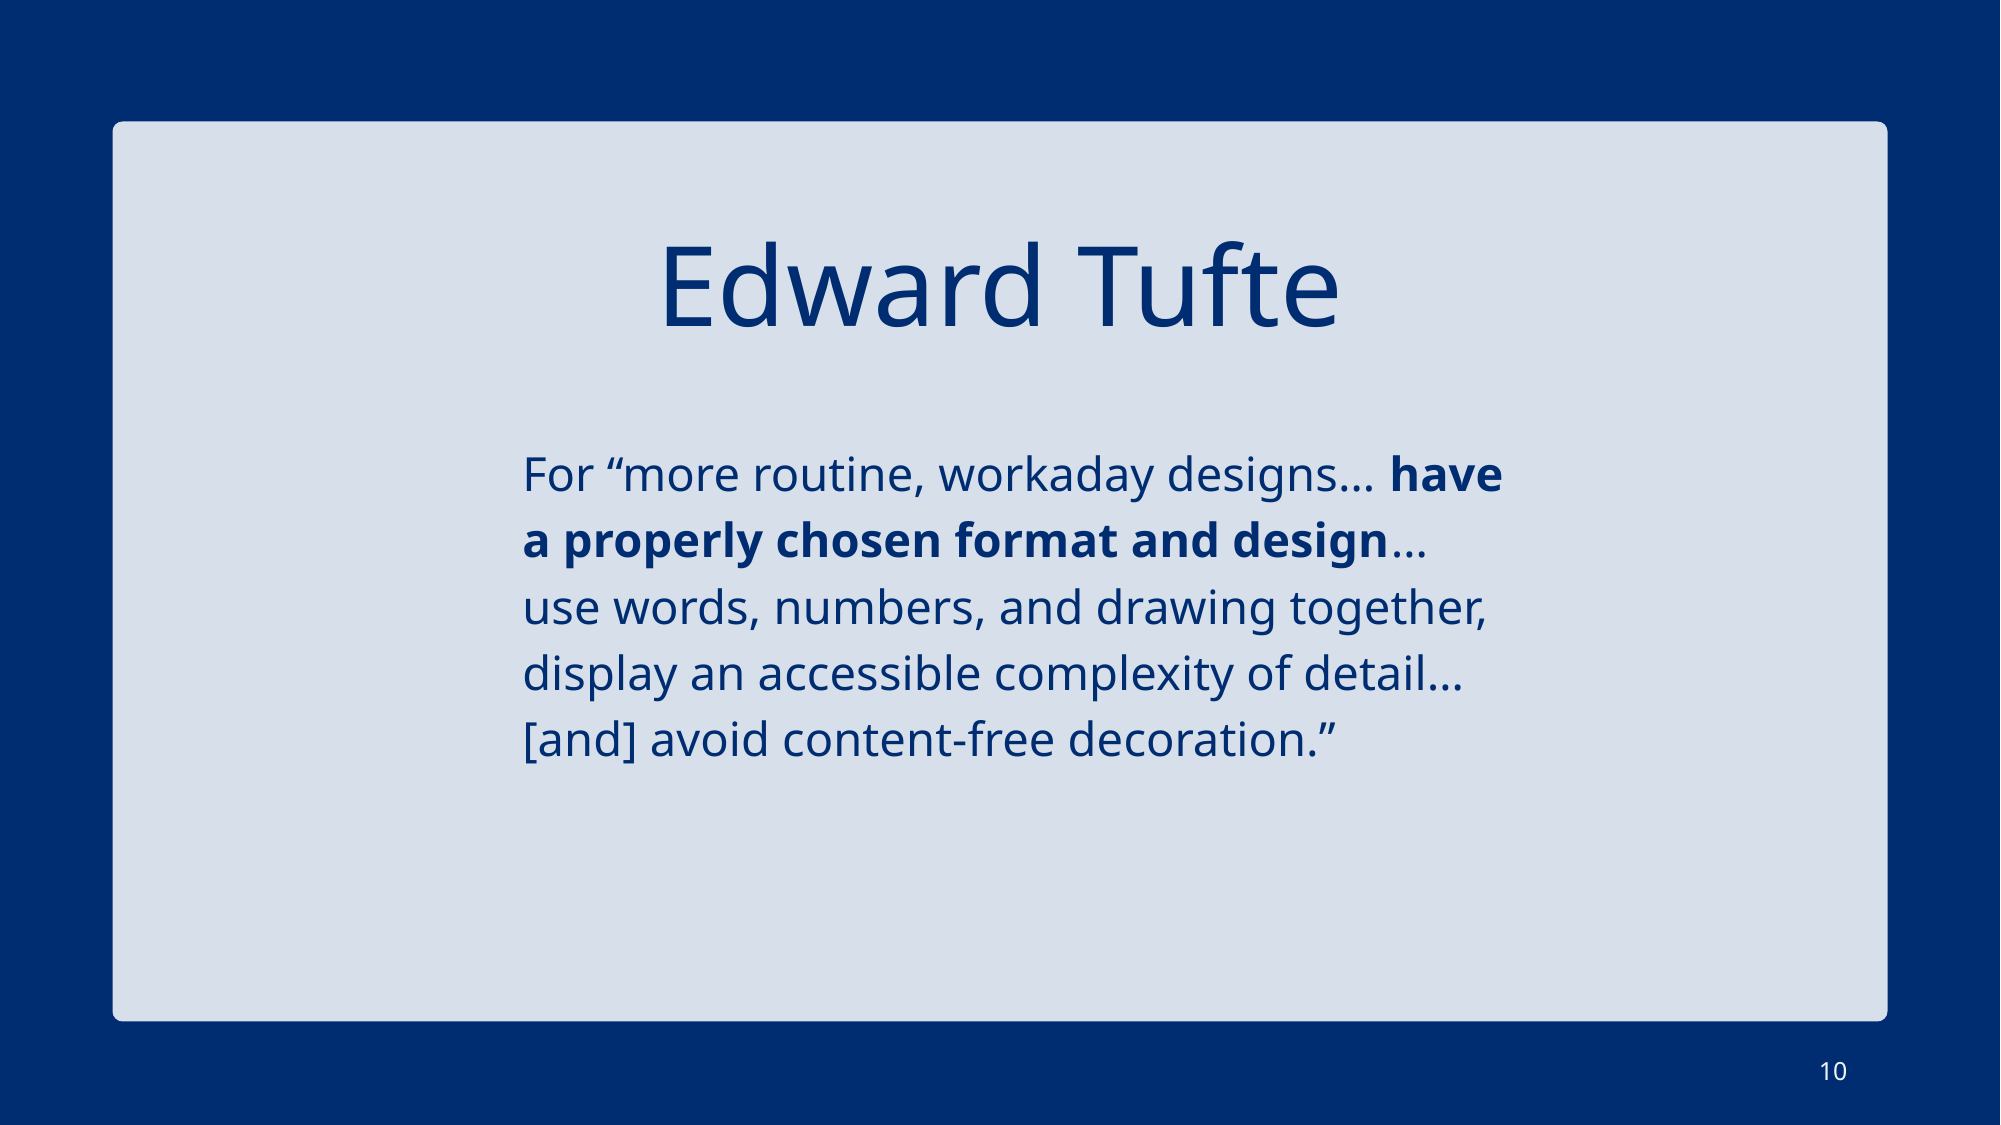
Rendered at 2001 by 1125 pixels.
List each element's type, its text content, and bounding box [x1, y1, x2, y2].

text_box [112, 121, 1888, 1022]
slide_number 10 [1412, 1042, 1863, 1103]
